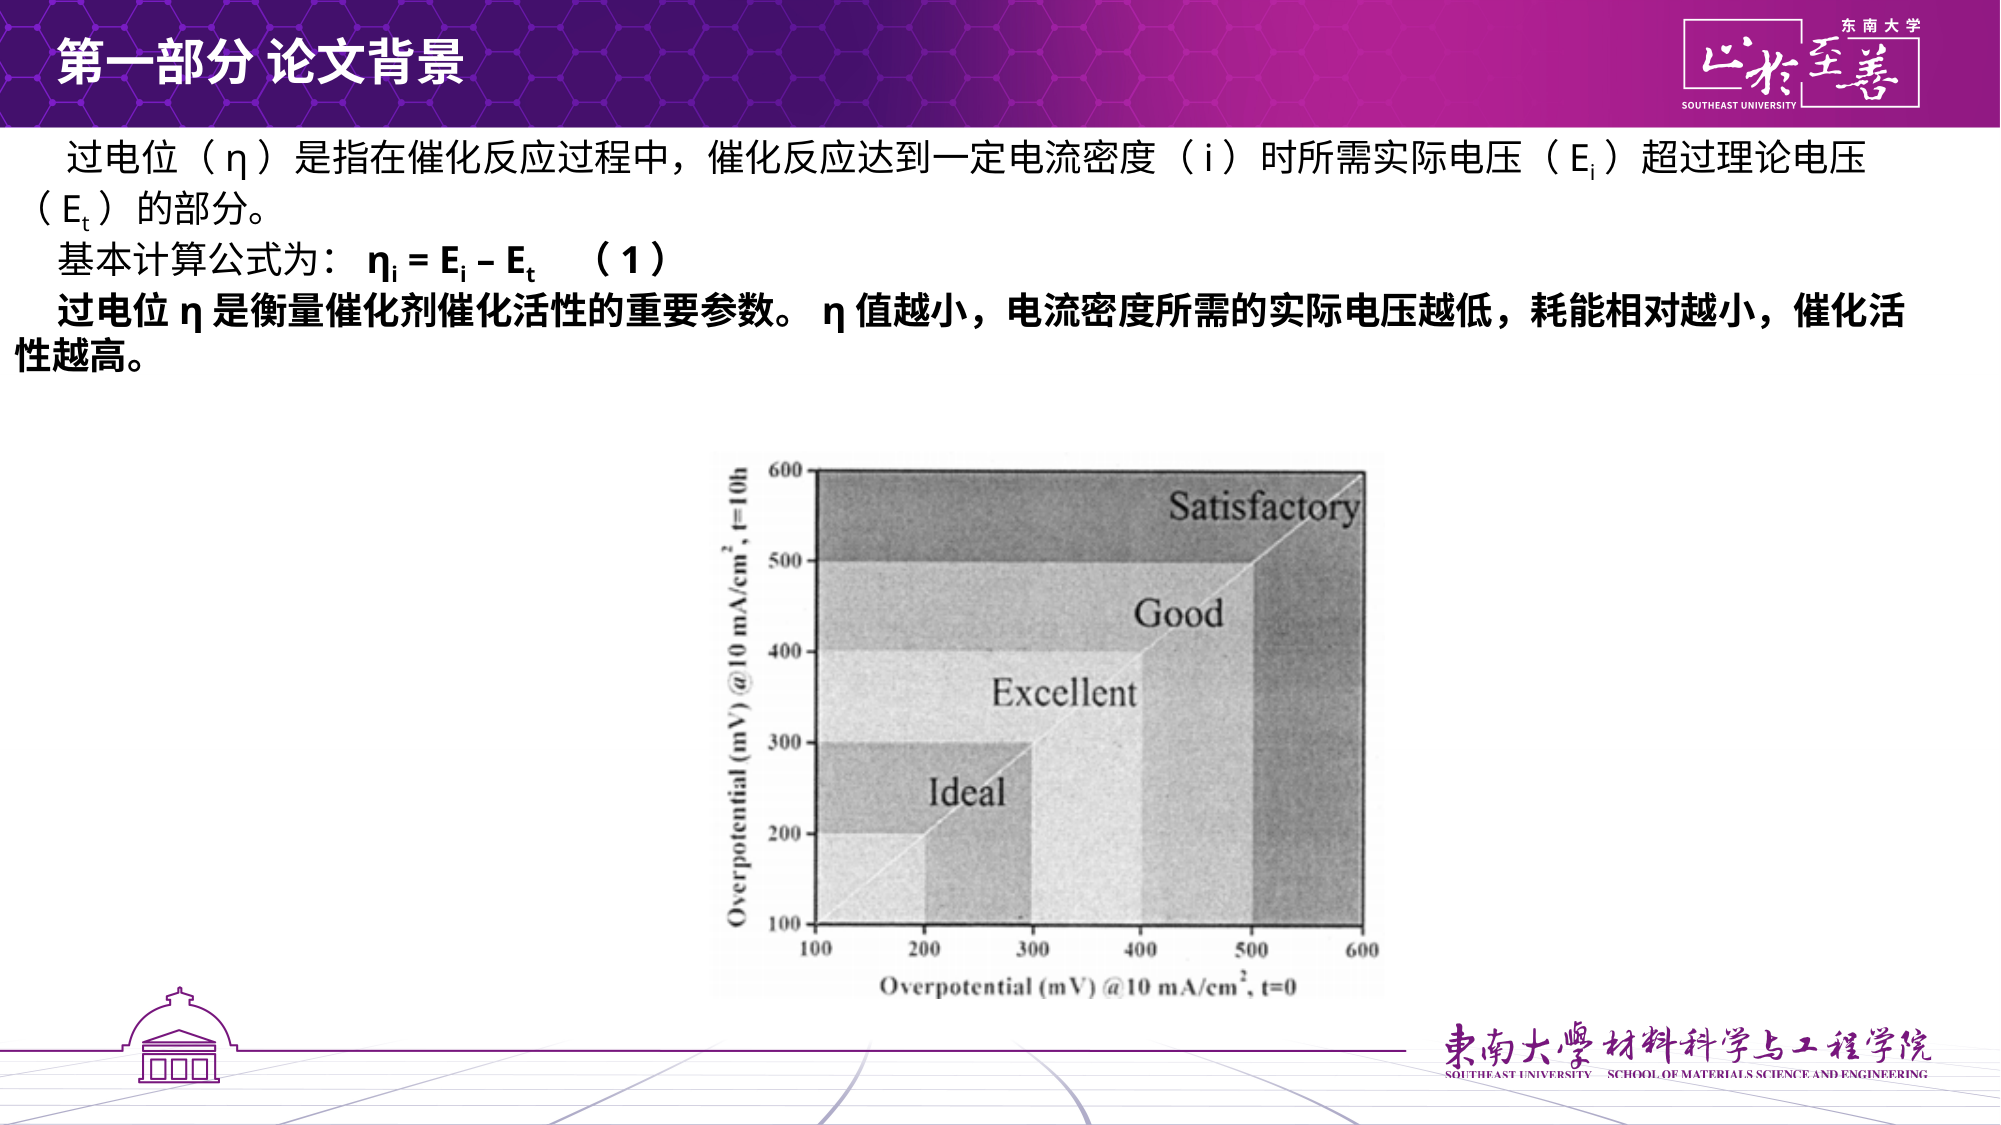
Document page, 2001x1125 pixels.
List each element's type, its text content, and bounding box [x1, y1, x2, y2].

picture [0, 0, 2001, 1125]
text_box 第一部分 论文背景 [40, 23, 482, 99]
text_box 过电位（η）是指在催化反应过程中，催化反应达到一定电流密度（i）时所需实际电压（Ei）超过理论电压（Et）的部分。 基本计算公式为：ηi = Ei – Et （1） 过电位η是衡量催化剂催化活性的重要参数。η值越小，电流密度所需的实际电压越低，耗能相对越小，催化活性越高。 [0, 126, 1953, 385]
